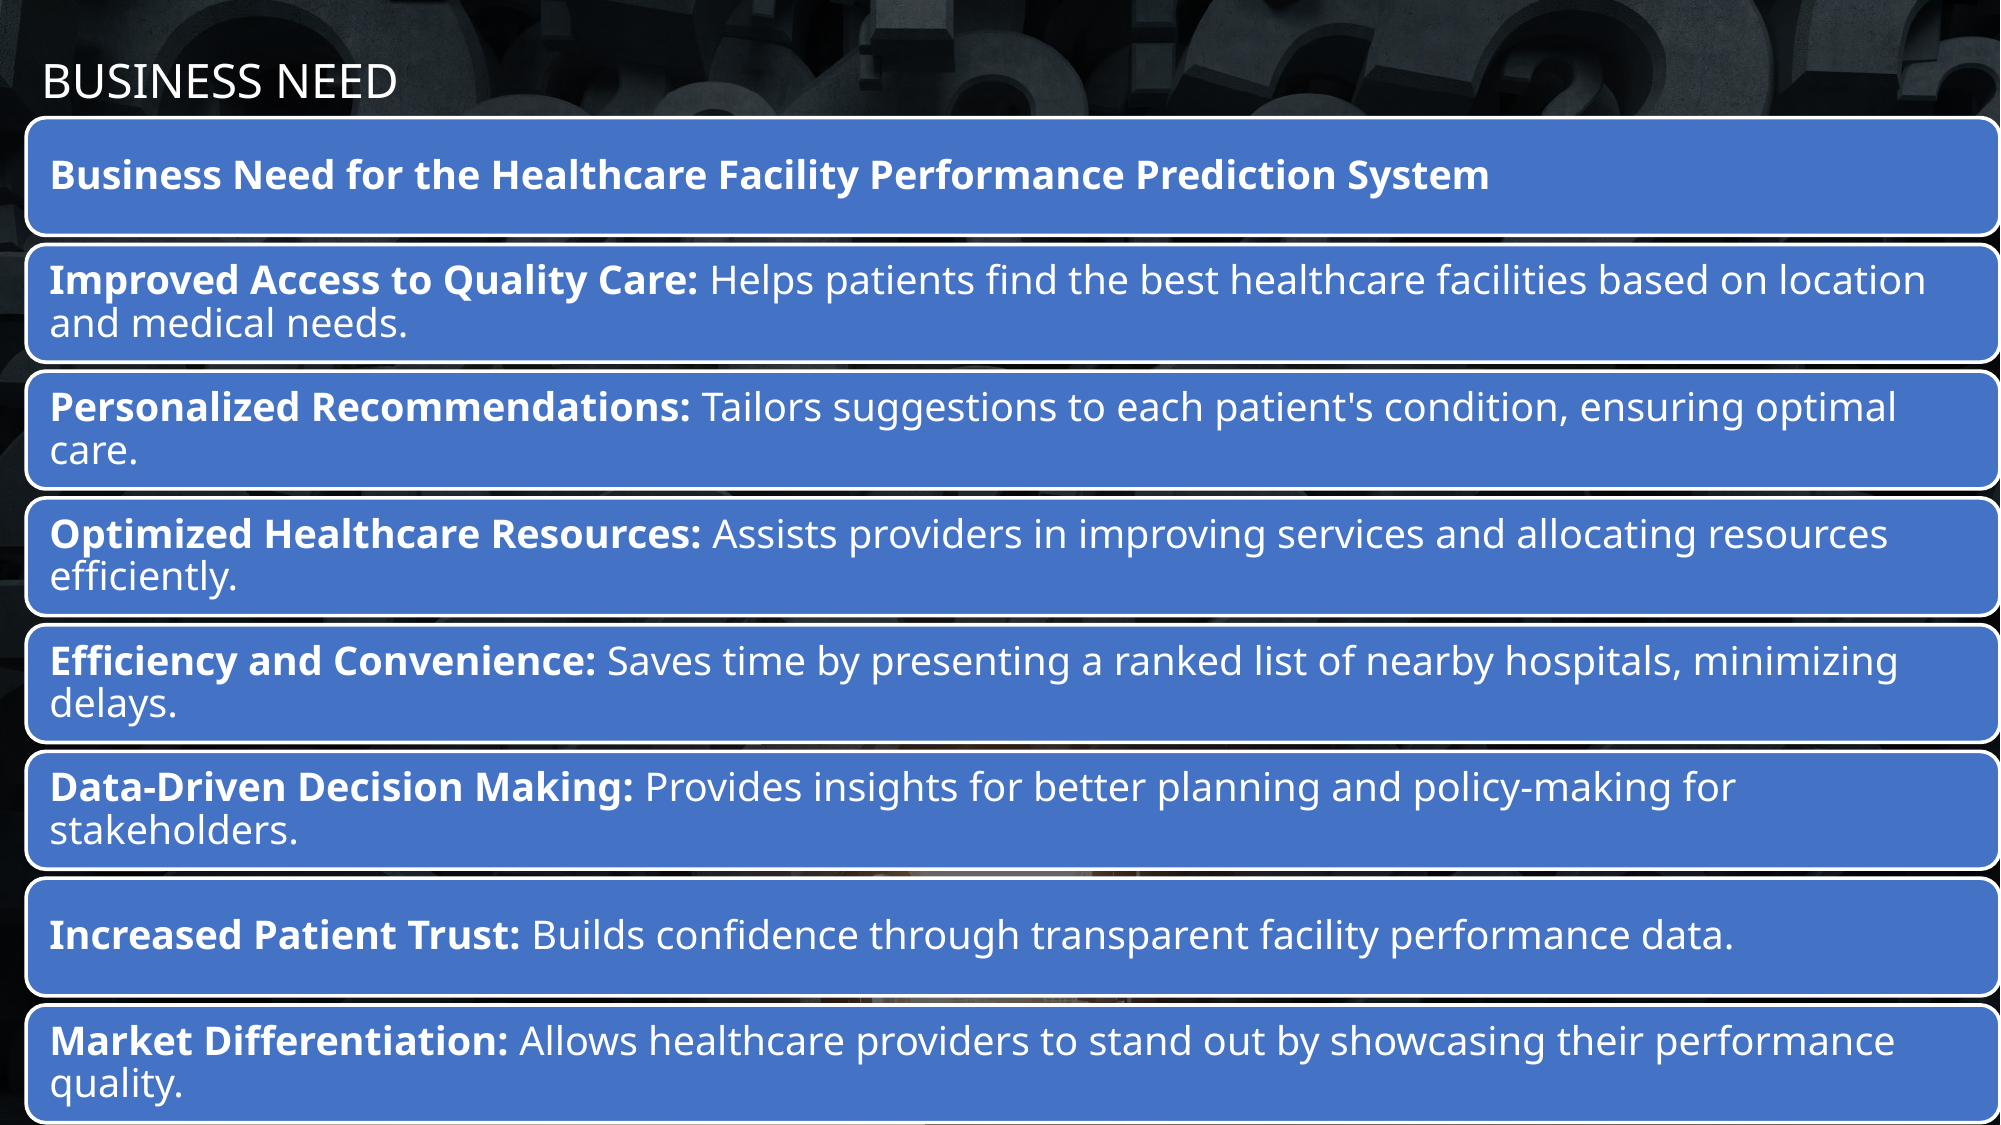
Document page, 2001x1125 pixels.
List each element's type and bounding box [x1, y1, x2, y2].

text_box [25, 114, 2000, 1125]
picture [0, 0, 2000, 1125]
